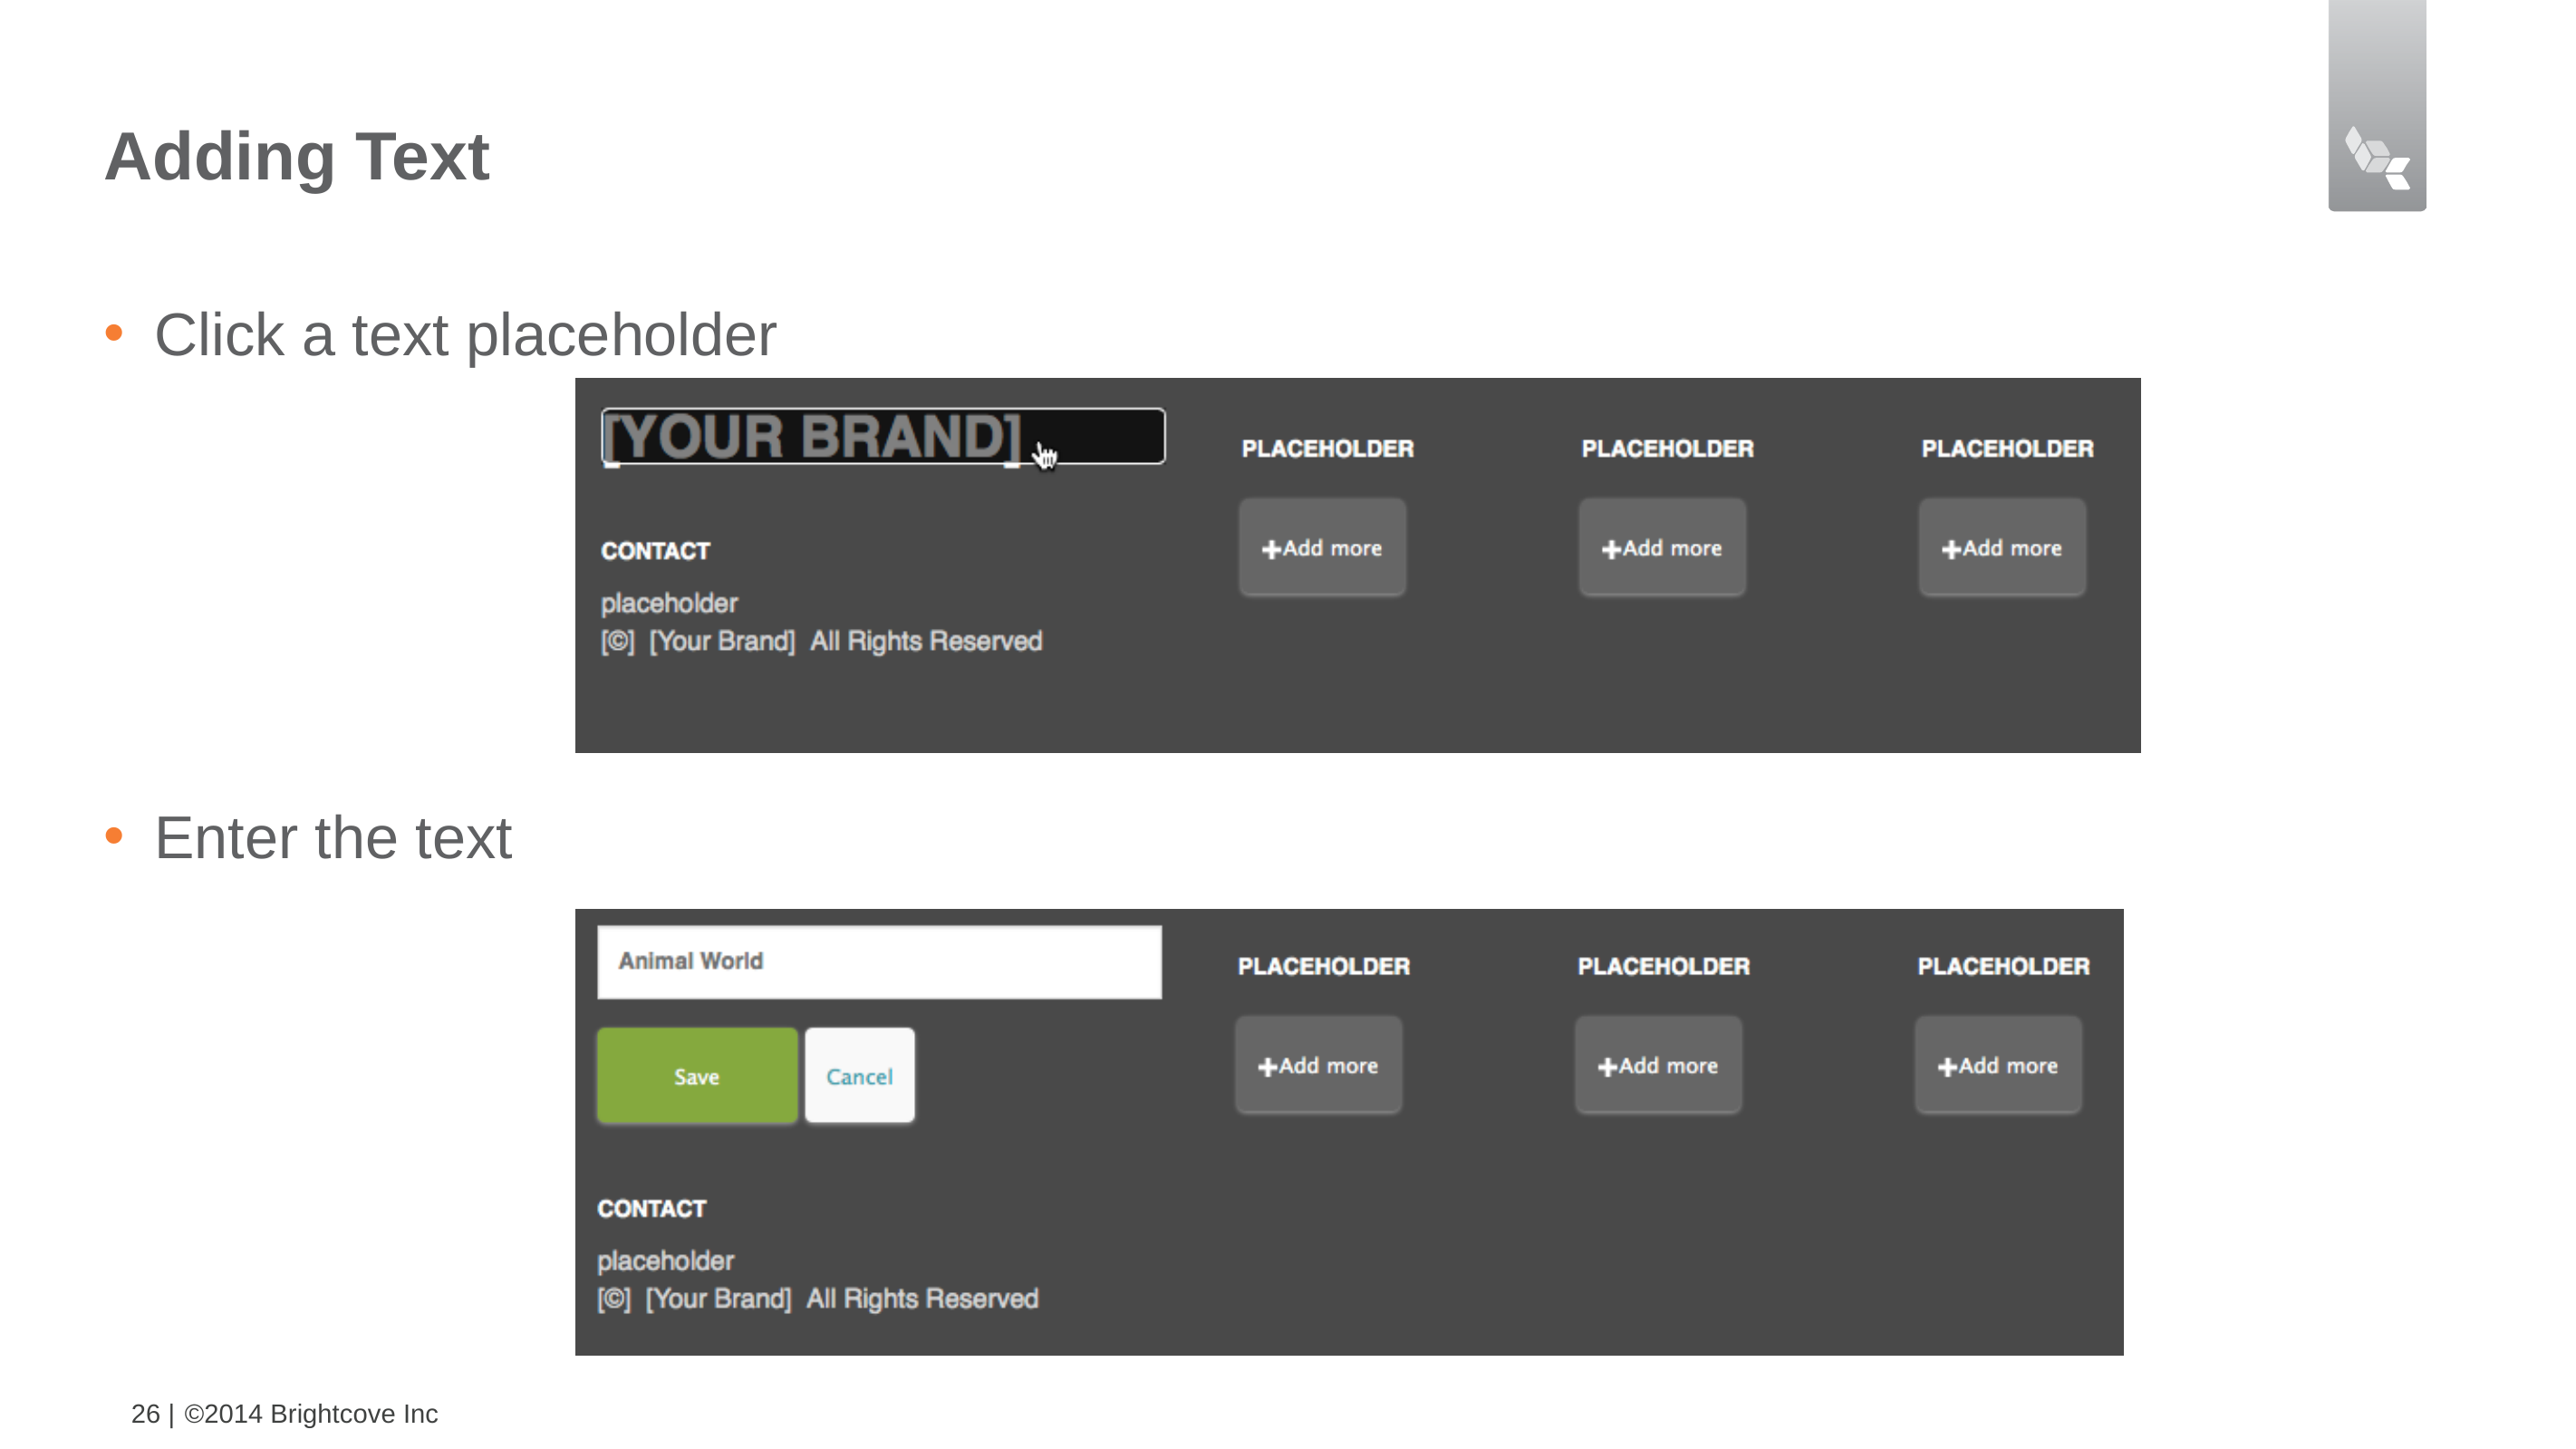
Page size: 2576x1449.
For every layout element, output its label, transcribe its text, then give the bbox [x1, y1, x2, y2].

picture [575, 909, 2125, 1356]
title Adding Text [80, 44, 2270, 260]
footer ©2014 Brightcove Inc [189, 1374, 988, 1449]
list Click a text placeholder Enter the text [80, 284, 2441, 1302]
picture [575, 378, 2141, 753]
slide_number 26 | [88, 1374, 189, 1449]
